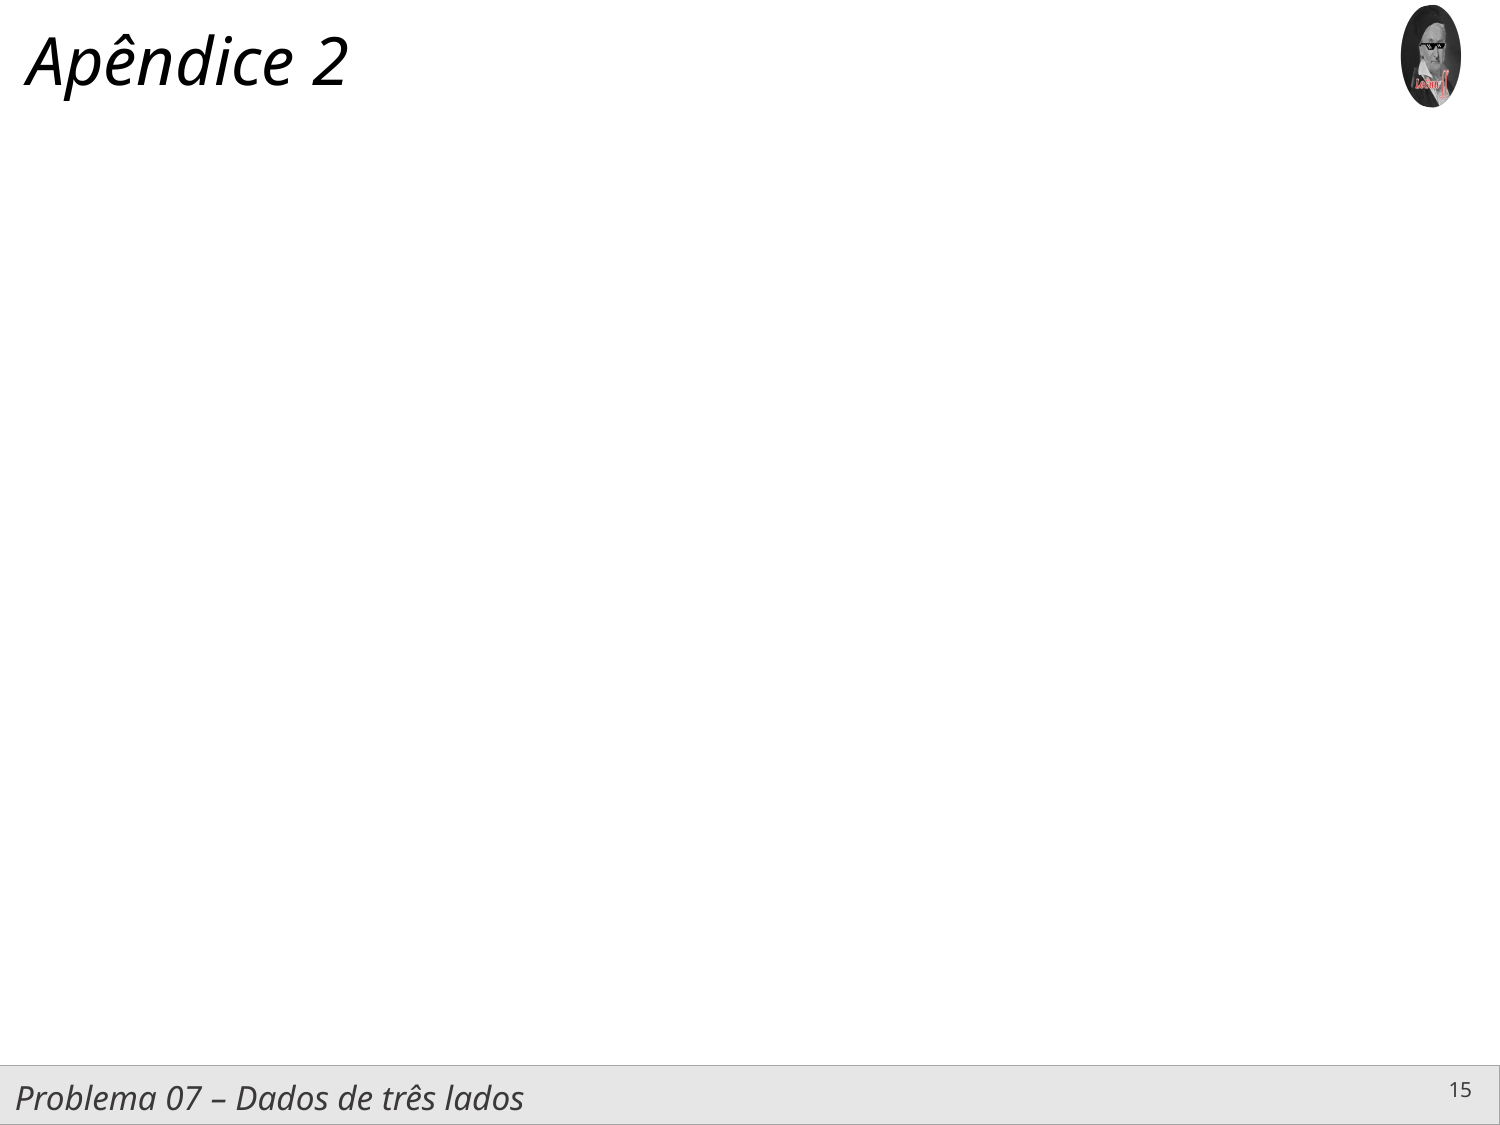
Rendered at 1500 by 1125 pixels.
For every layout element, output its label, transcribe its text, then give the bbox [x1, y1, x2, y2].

slide_number 15 [1408, 1060, 1487, 1121]
picture [1385, 4, 1488, 108]
